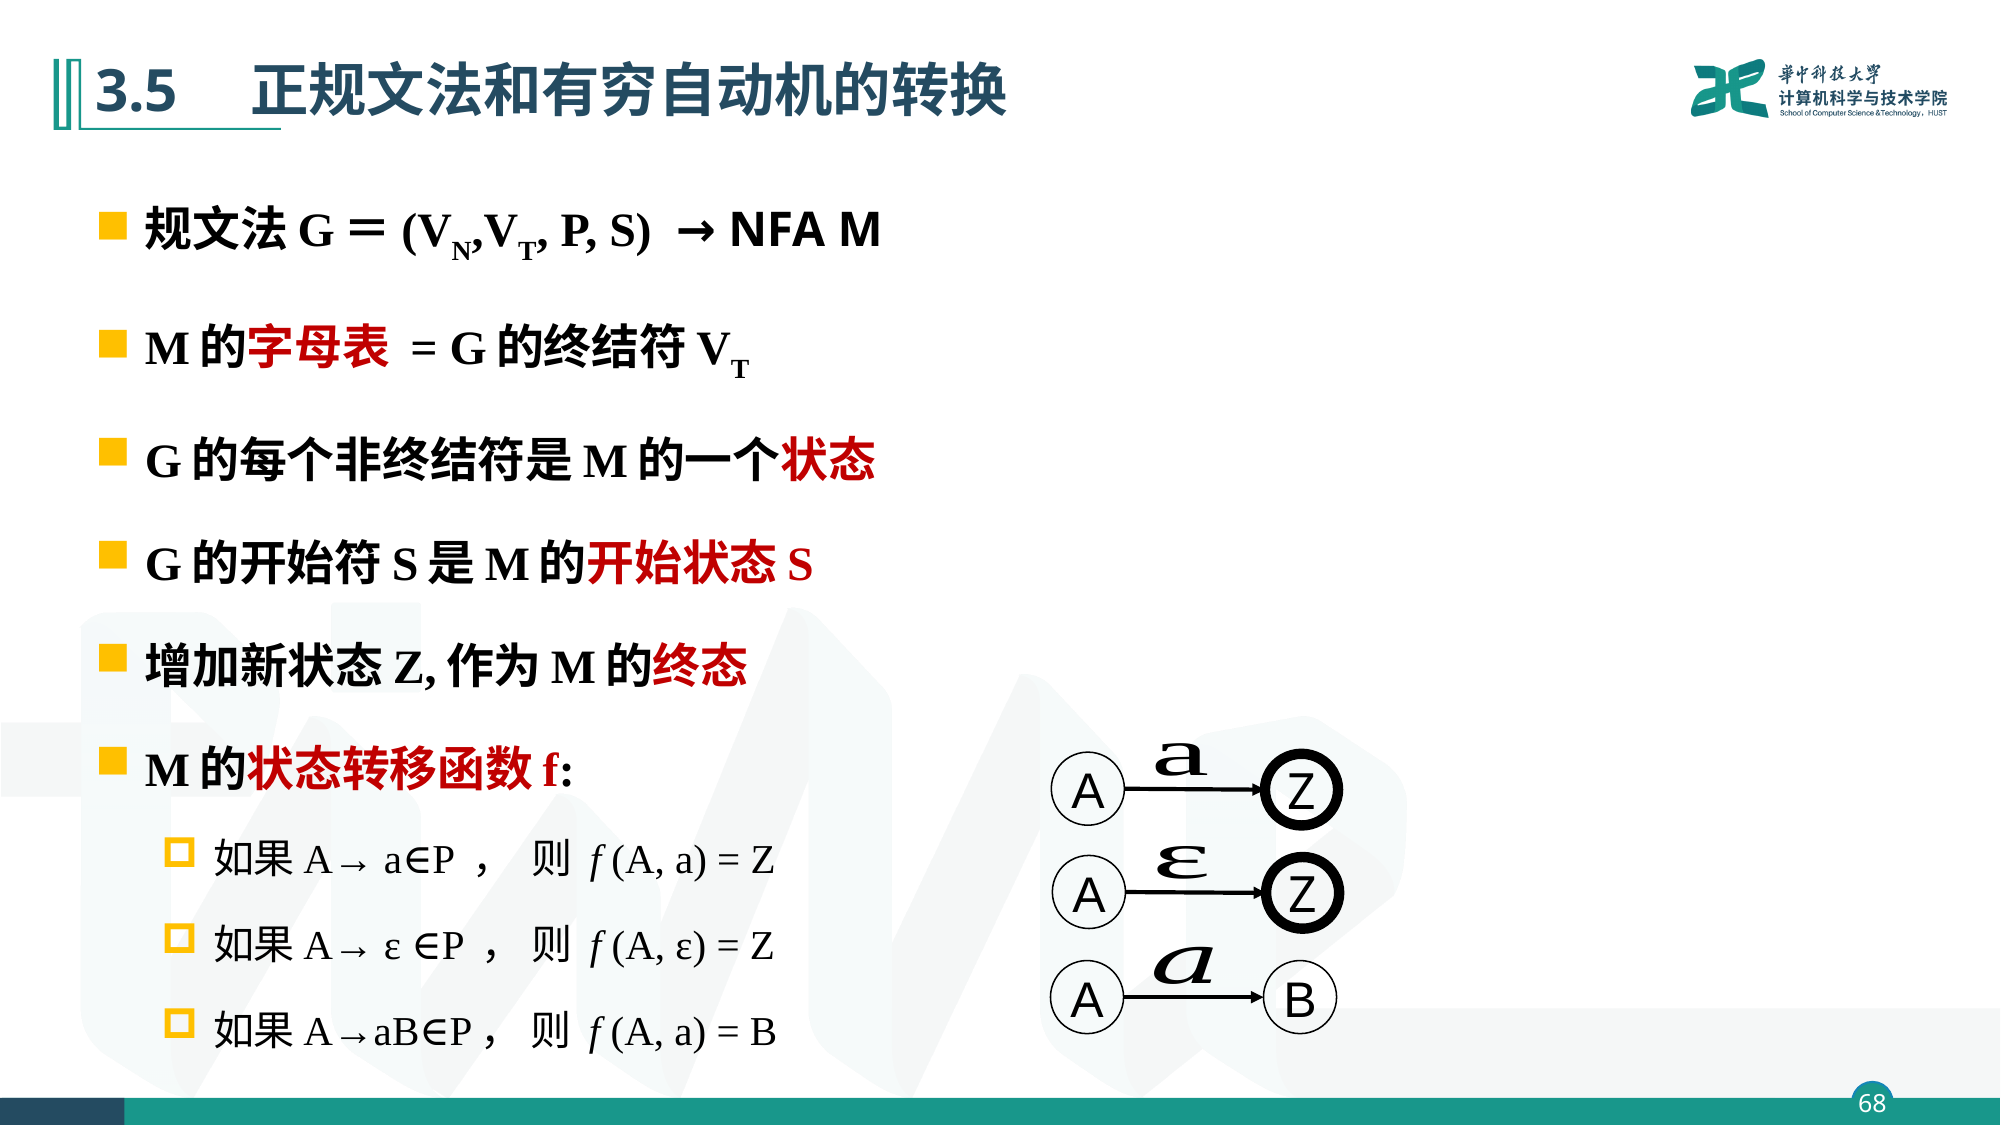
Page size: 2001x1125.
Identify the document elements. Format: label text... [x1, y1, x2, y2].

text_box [1050, 924, 1337, 1034]
title 3.5 正规文法和有穷自动机的转换 [80, 42, 1805, 144]
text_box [1051, 715, 1339, 826]
picture [1805, 59, 1947, 118]
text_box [1052, 819, 1340, 929]
